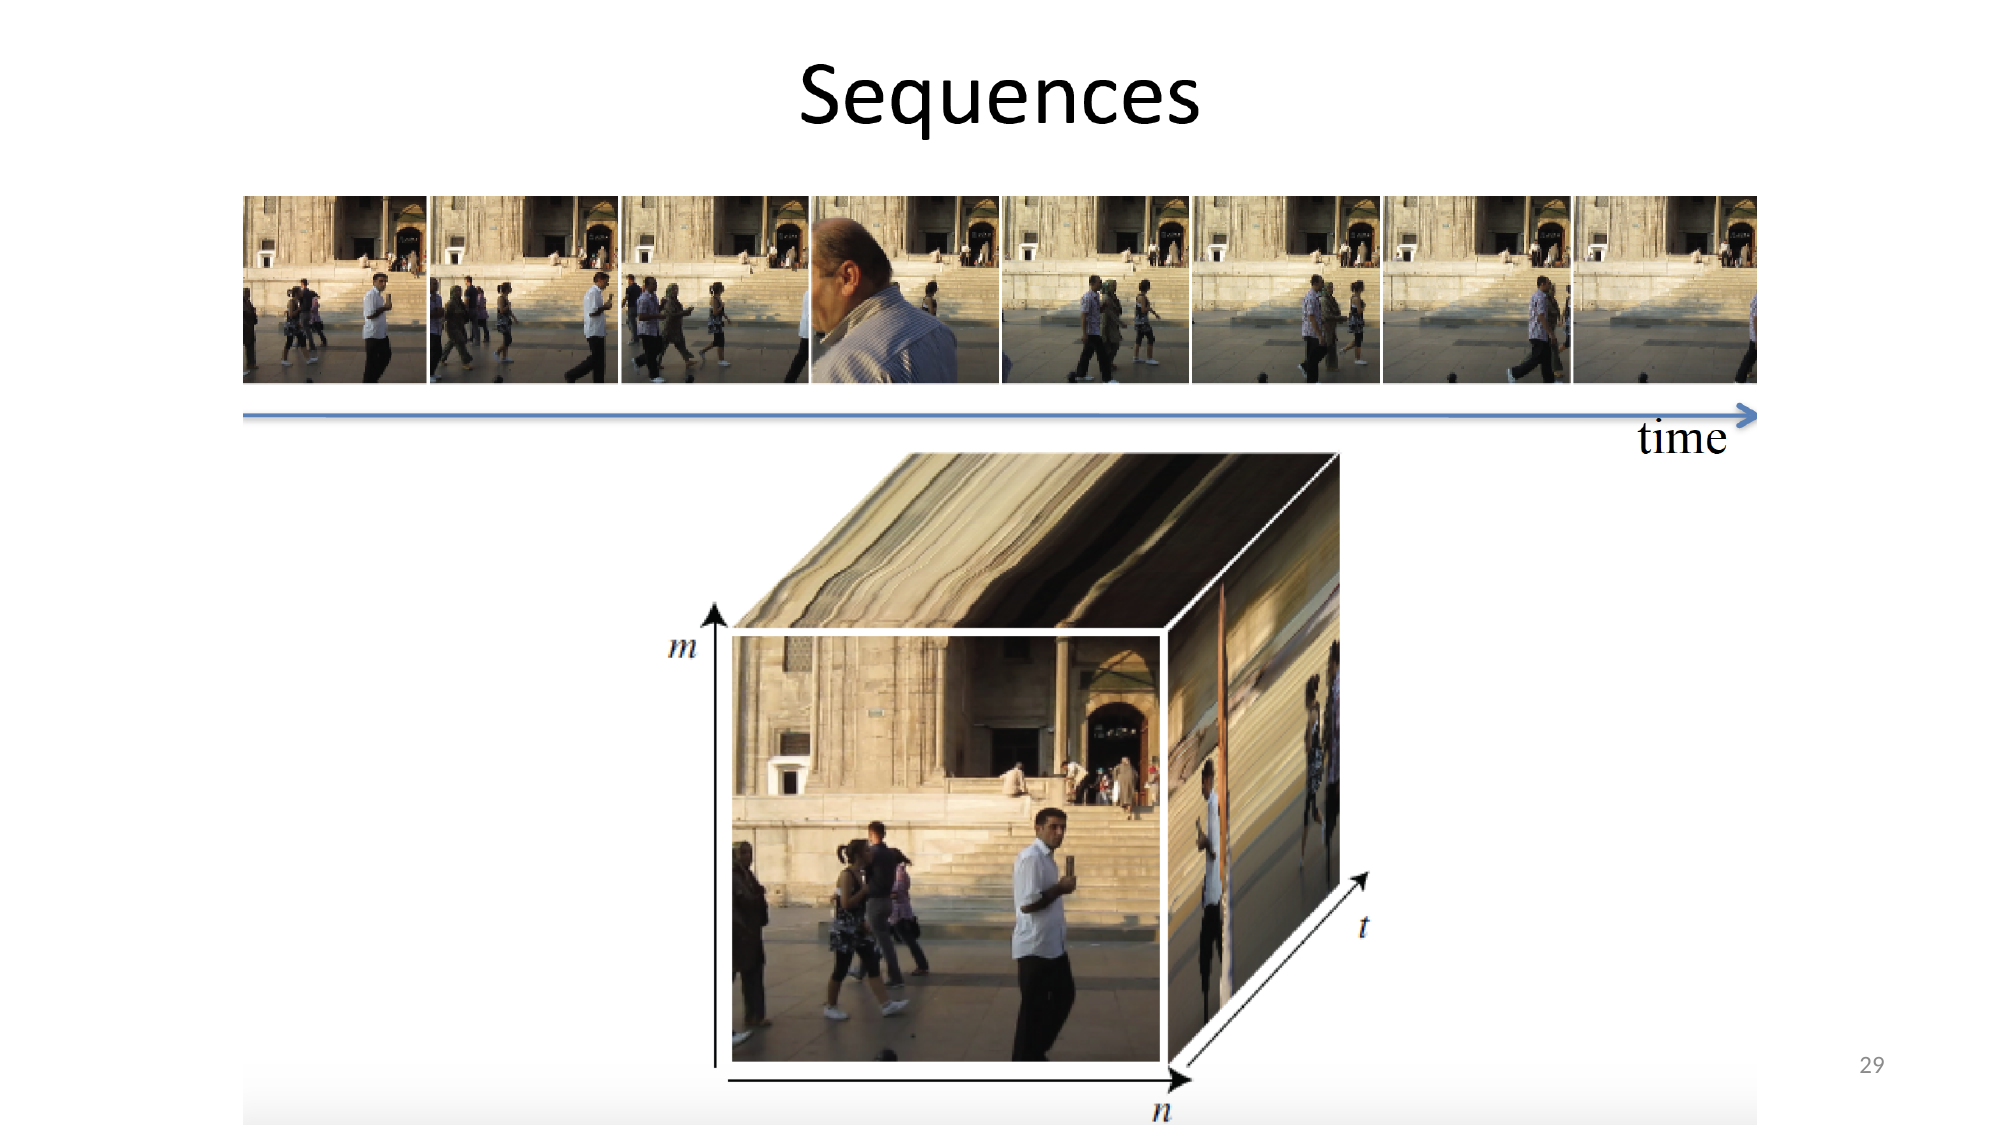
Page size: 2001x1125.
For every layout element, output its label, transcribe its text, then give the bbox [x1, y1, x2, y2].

picture [243, 0, 1757, 1125]
slide_number 29 [1757, 1024, 1900, 1103]
